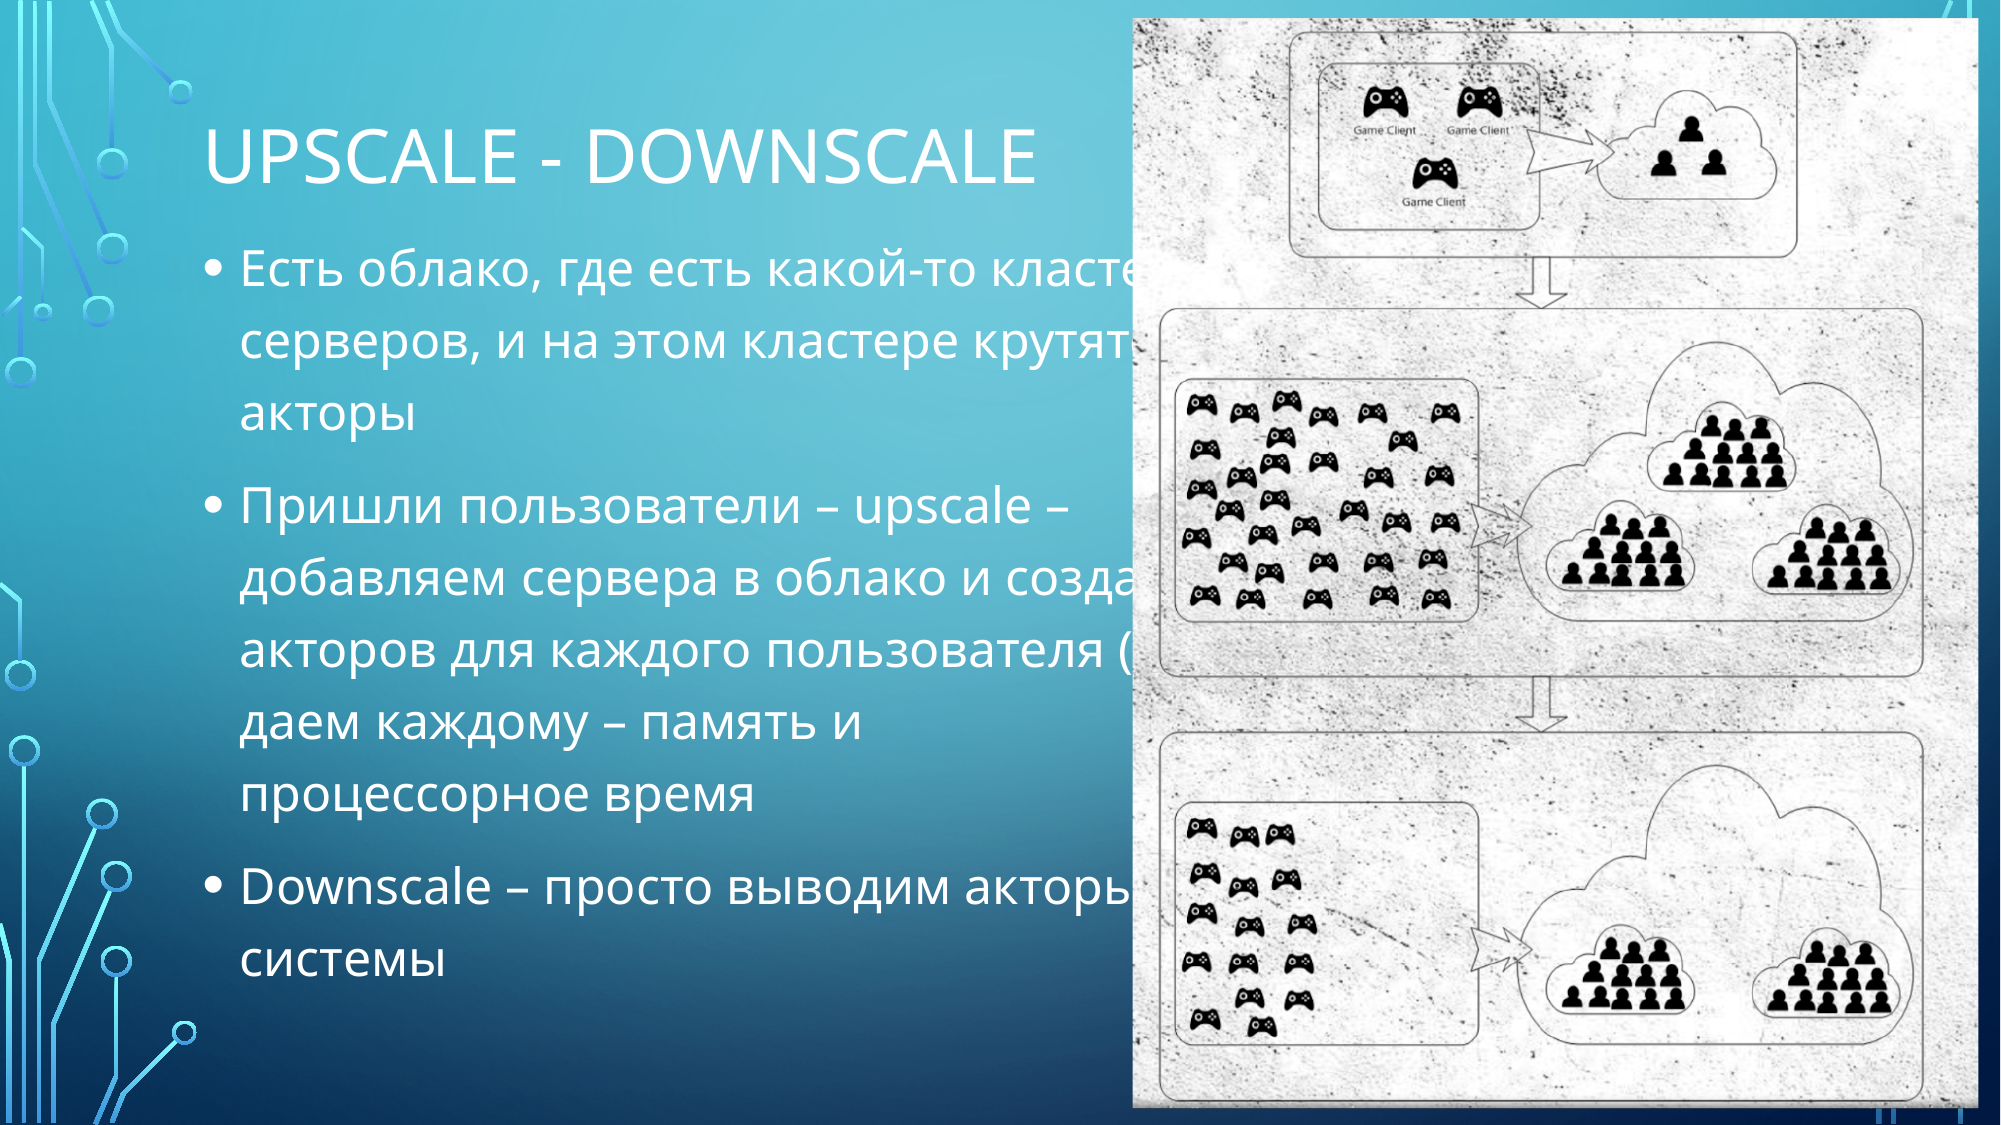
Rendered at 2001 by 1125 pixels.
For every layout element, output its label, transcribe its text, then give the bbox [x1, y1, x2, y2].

title Upscale - downscale [187, 101, 1132, 217]
picture [1132, 18, 1979, 1109]
list Есть облако, где есть какой-то кластер серверов, и на этом кластере крутятся акторы Пришли пользователи – upscale – добавляем сервера в облако и создаем акторов для каждого пользователя (т.е. даем каждому – память и процессорное время Downscale – просто выводим акторы из системы [187, 217, 1132, 1048]
